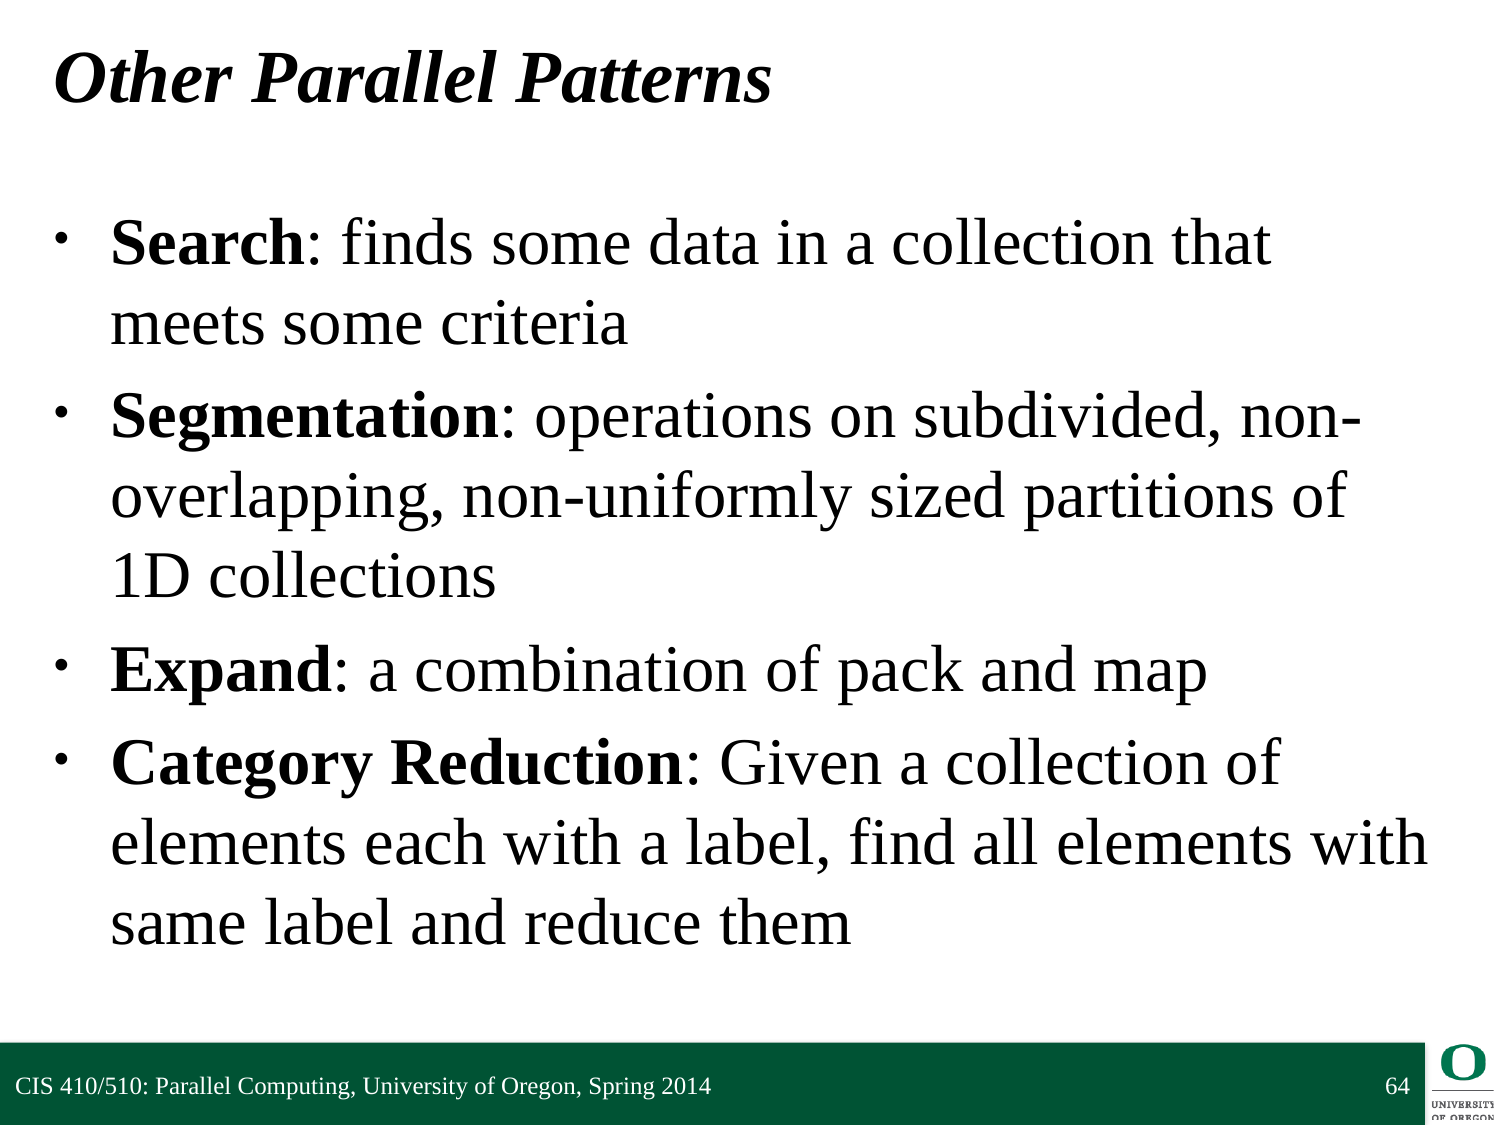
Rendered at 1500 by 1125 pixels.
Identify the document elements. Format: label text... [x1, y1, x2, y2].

title Other Parallel Patterns [39, 0, 1500, 145]
list Search: finds some data in a collection that meets some criteria Segmentation: operations on subdivided, non-overlapping, non-uniformly sized partitions of 1D collections Expand: a combination of pack and map Category Reduction: Given a collection of elements each with a label, find all elements with same label and reduce them [39, 189, 1459, 1054]
footer CIS 410/510: Parallel Computing, University of Oregon, Spring 2014 [0, 1044, 988, 1125]
slide_number 64 [1074, 1044, 1425, 1125]
